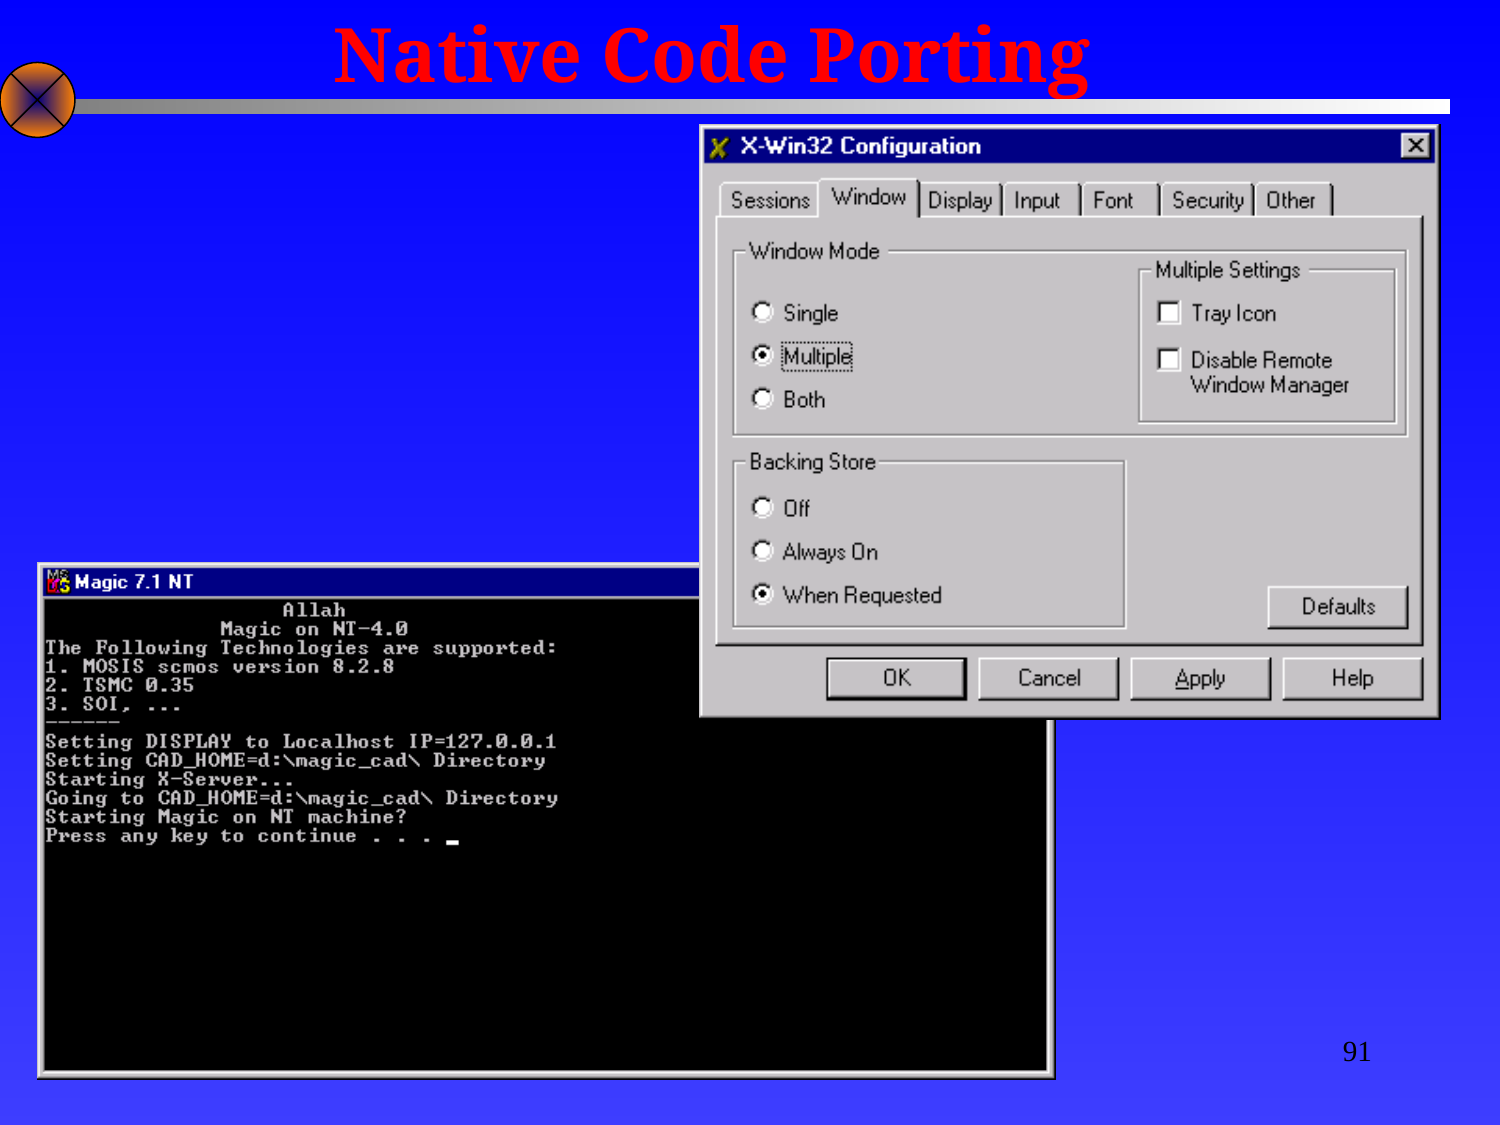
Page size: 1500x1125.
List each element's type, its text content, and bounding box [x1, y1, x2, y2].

picture [37, 124, 1441, 1080]
slide_number 91 [1074, 1025, 1388, 1100]
text_box [73, 99, 1450, 114]
text_box Native Code Porting [187, 0, 1238, 99]
text_box [0, 62, 75, 138]
